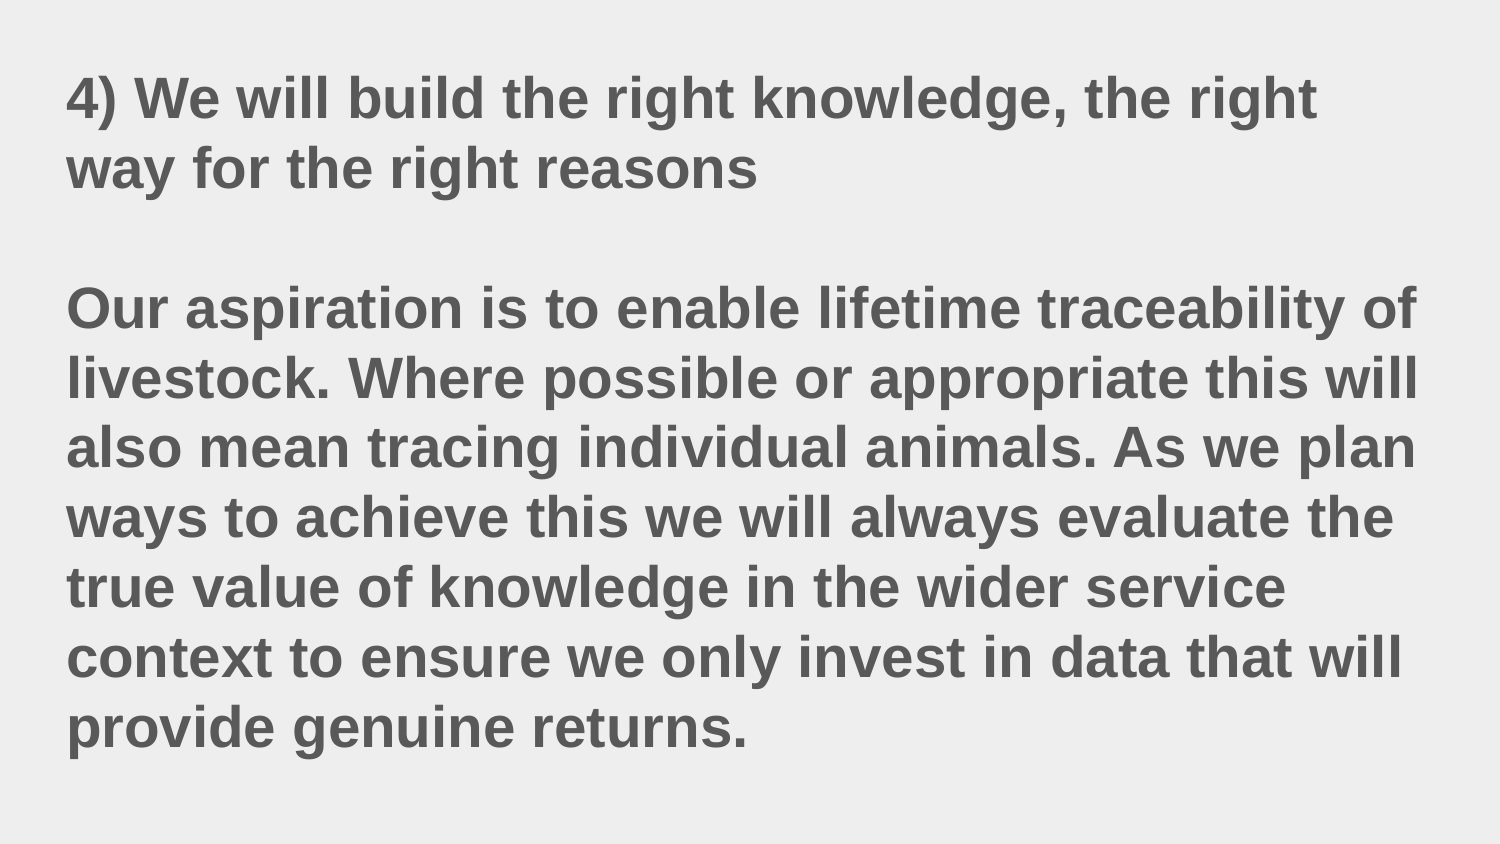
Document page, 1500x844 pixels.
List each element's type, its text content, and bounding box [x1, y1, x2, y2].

title 4) We will build the right knowledge, the right way for the right reasons Our aspiration is to enable lifetime traceability of livestock. Where possible or appropriate this will also mean tracing individual animals. As we plan ways to achieve this we will always evaluate the true value of knowledge in the wider service context to ensure we only invest in data that will provide genuine returns. [51, 44, 1449, 806]
